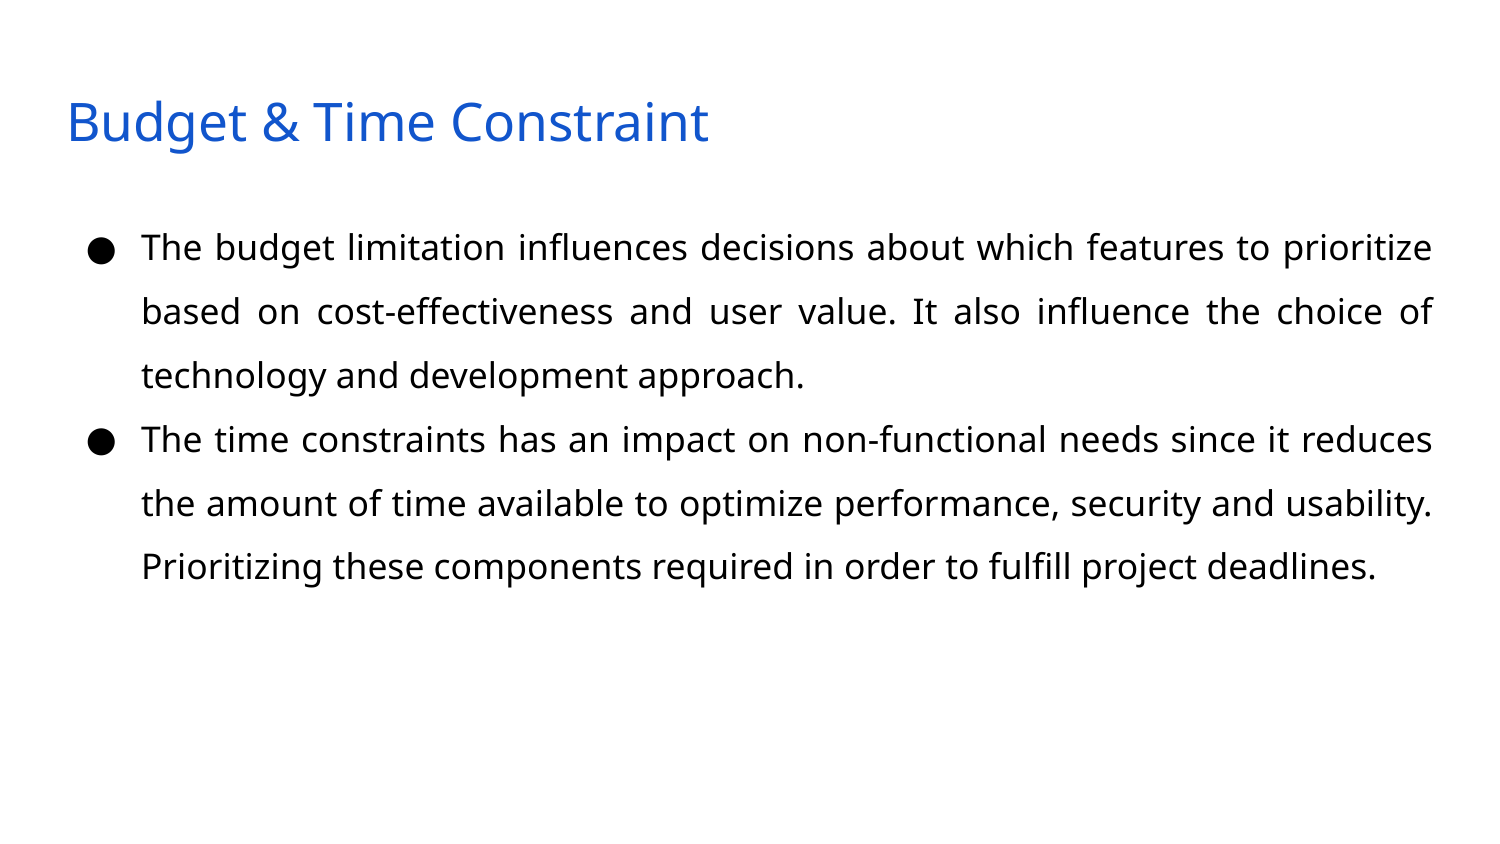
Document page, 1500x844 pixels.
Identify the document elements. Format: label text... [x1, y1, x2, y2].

title Budget & Time Constraint [51, 72, 1449, 167]
list The budget limitation influences decisions about which features to prioritize based on cost-effectiveness and user value. It also influence the choice of technology and development approach. The time constraints has an impact on non-functional needs since it reduces the amount of time available to optimize performance, security and usability. Prioritizing these components required in order to fulfill project deadlines. [51, 189, 1449, 818]
